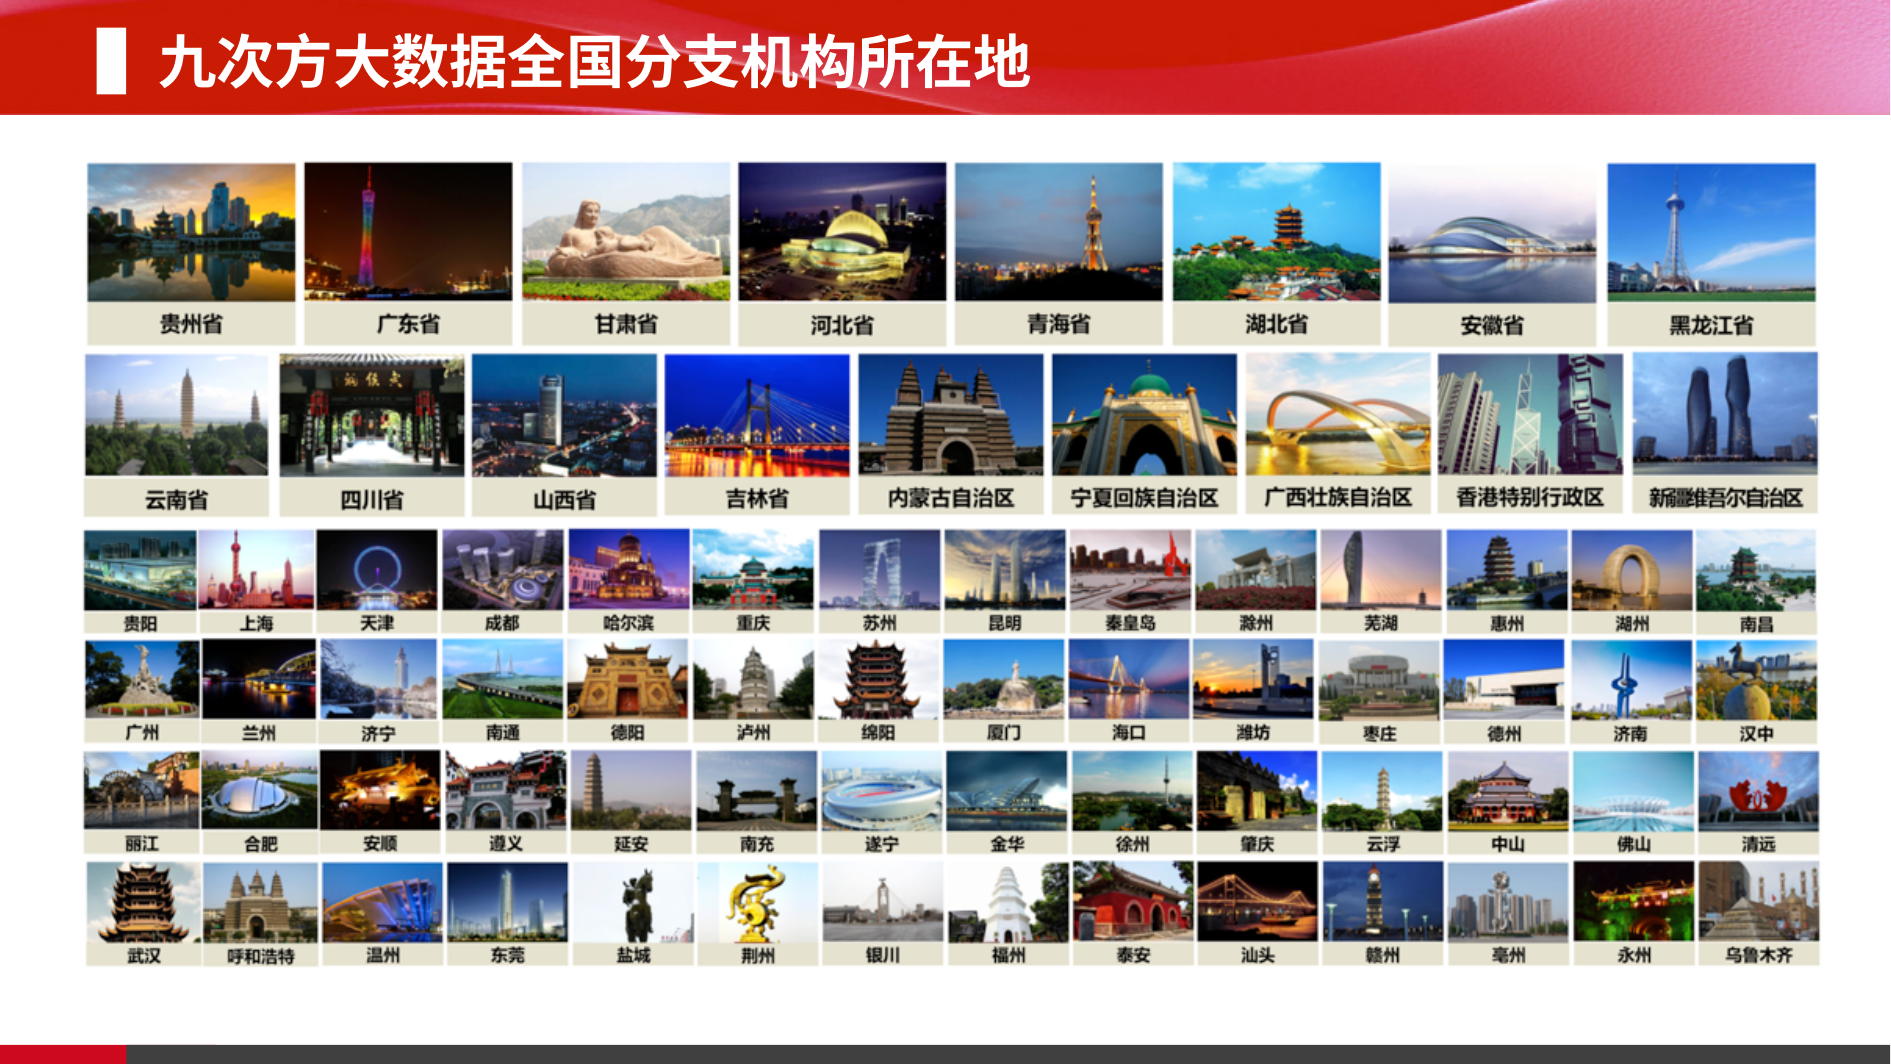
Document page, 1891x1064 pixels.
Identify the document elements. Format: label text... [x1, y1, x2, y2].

picture [64, 138, 1854, 1001]
text_box 九次方大数据全国分支机构所在地 [141, 11, 1383, 108]
text_box [95, 25, 128, 96]
picture [0, 0, 1891, 115]
